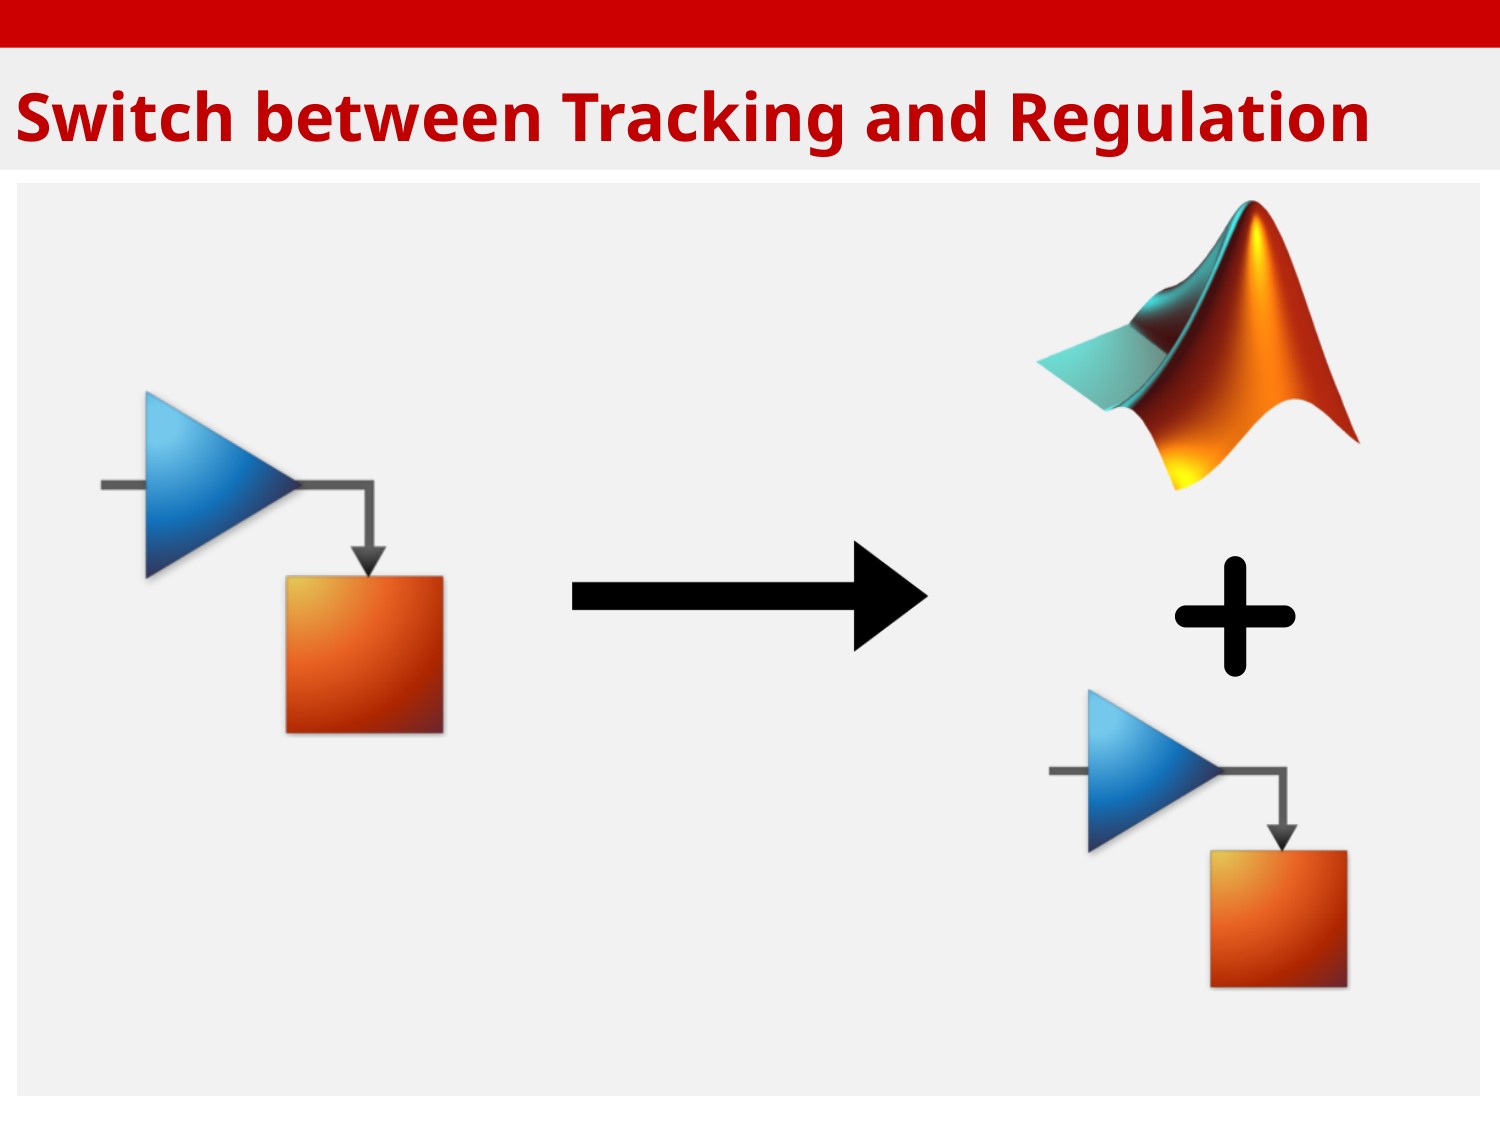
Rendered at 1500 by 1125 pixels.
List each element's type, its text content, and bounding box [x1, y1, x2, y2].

text_box Switch between Tracking and Regulation [0, 47, 1500, 170]
text_box [0, 0, 1500, 47]
picture [571, 540, 929, 652]
picture [1043, 512, 1354, 995]
picture [93, 383, 452, 741]
picture [1036, 199, 1362, 492]
text_box [18, 184, 1480, 1096]
